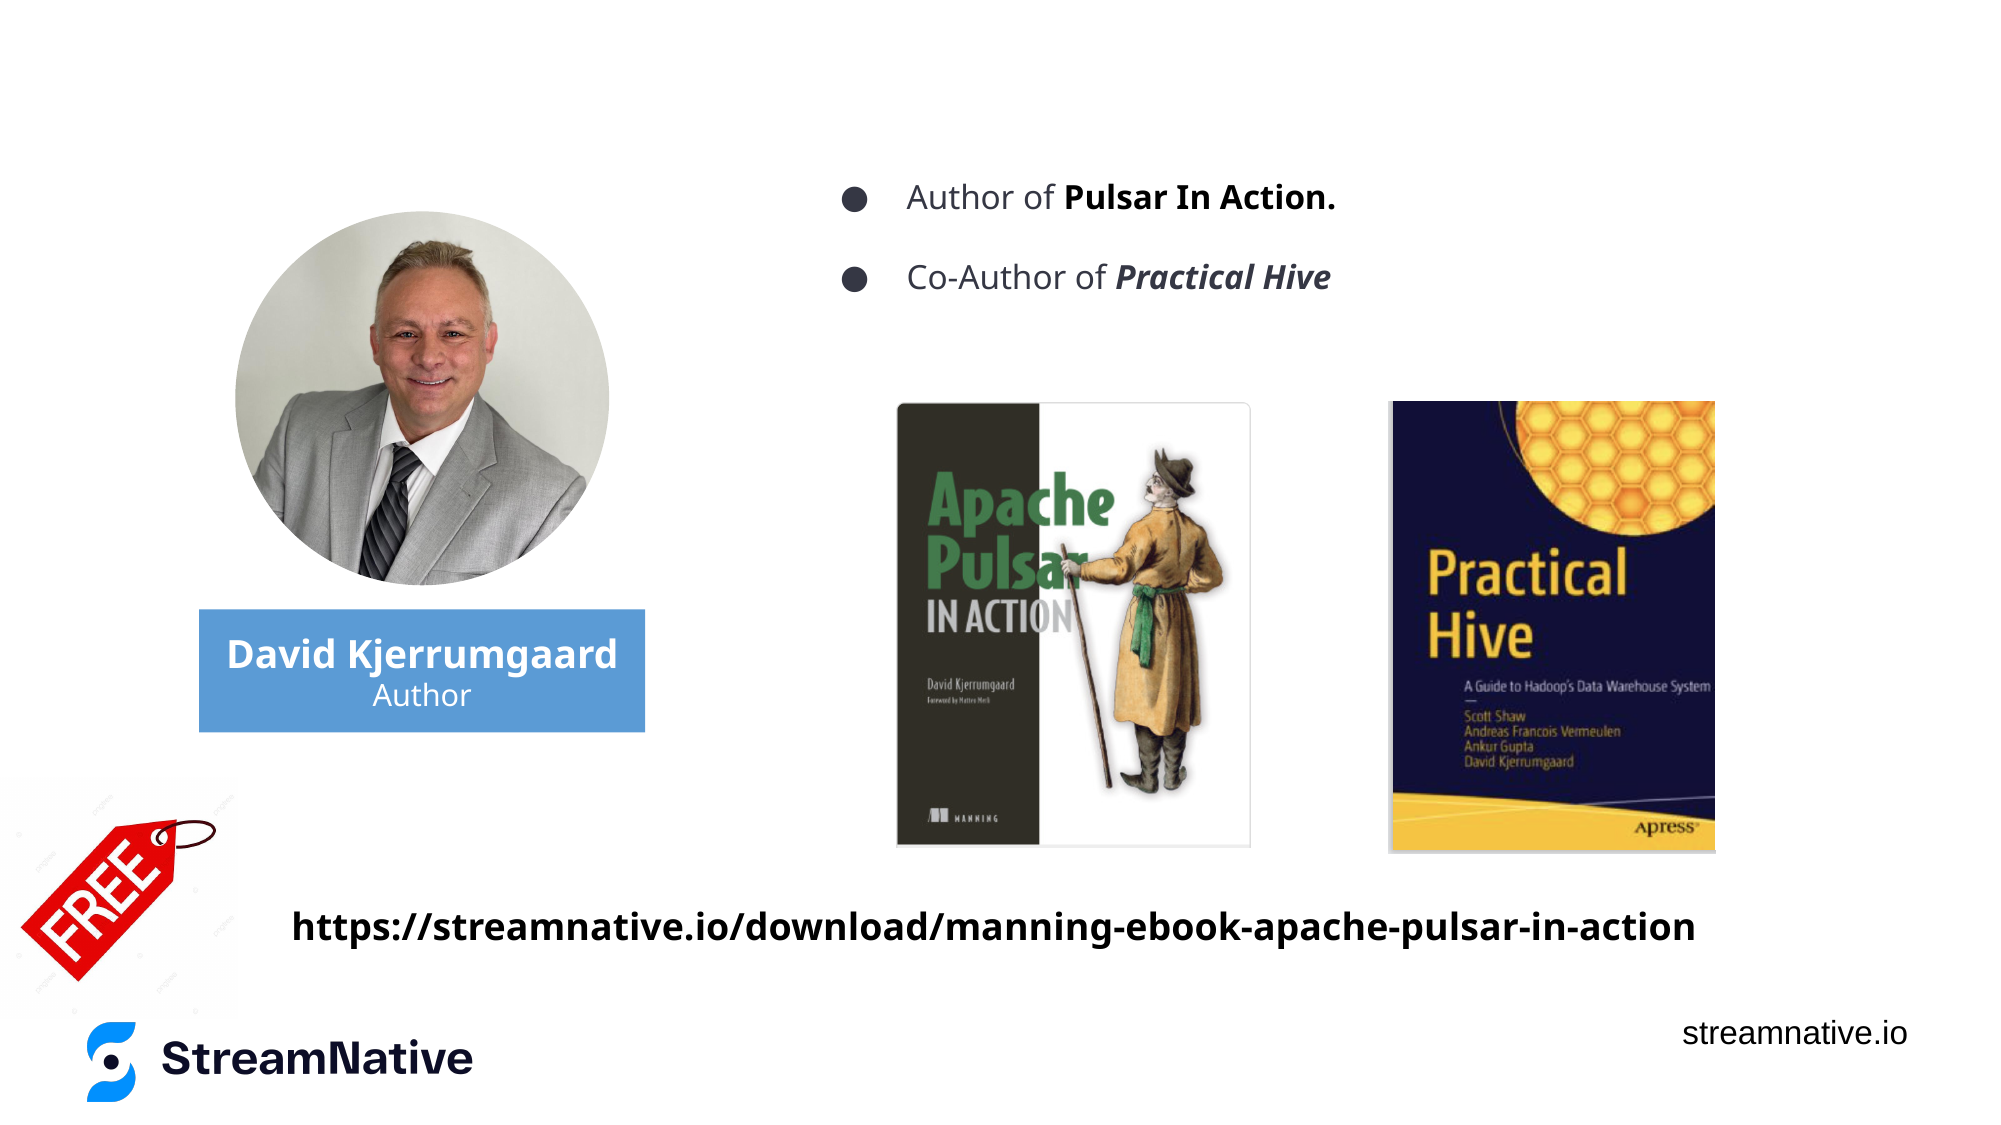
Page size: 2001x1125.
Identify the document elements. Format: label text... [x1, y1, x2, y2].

picture [889, 398, 1255, 848]
picture [235, 211, 610, 586]
text_box David Kjerrumgaard Author [199, 609, 646, 733]
text_box Author of Pulsar In Action. Co-Author of Practical Hive [786, 156, 1460, 380]
text_box https://streamnative.io/download/manning-ebook-apache-pulsar-in-action [243, 832, 1907, 968]
picture [1388, 401, 1716, 854]
picture [0, 777, 484, 1114]
